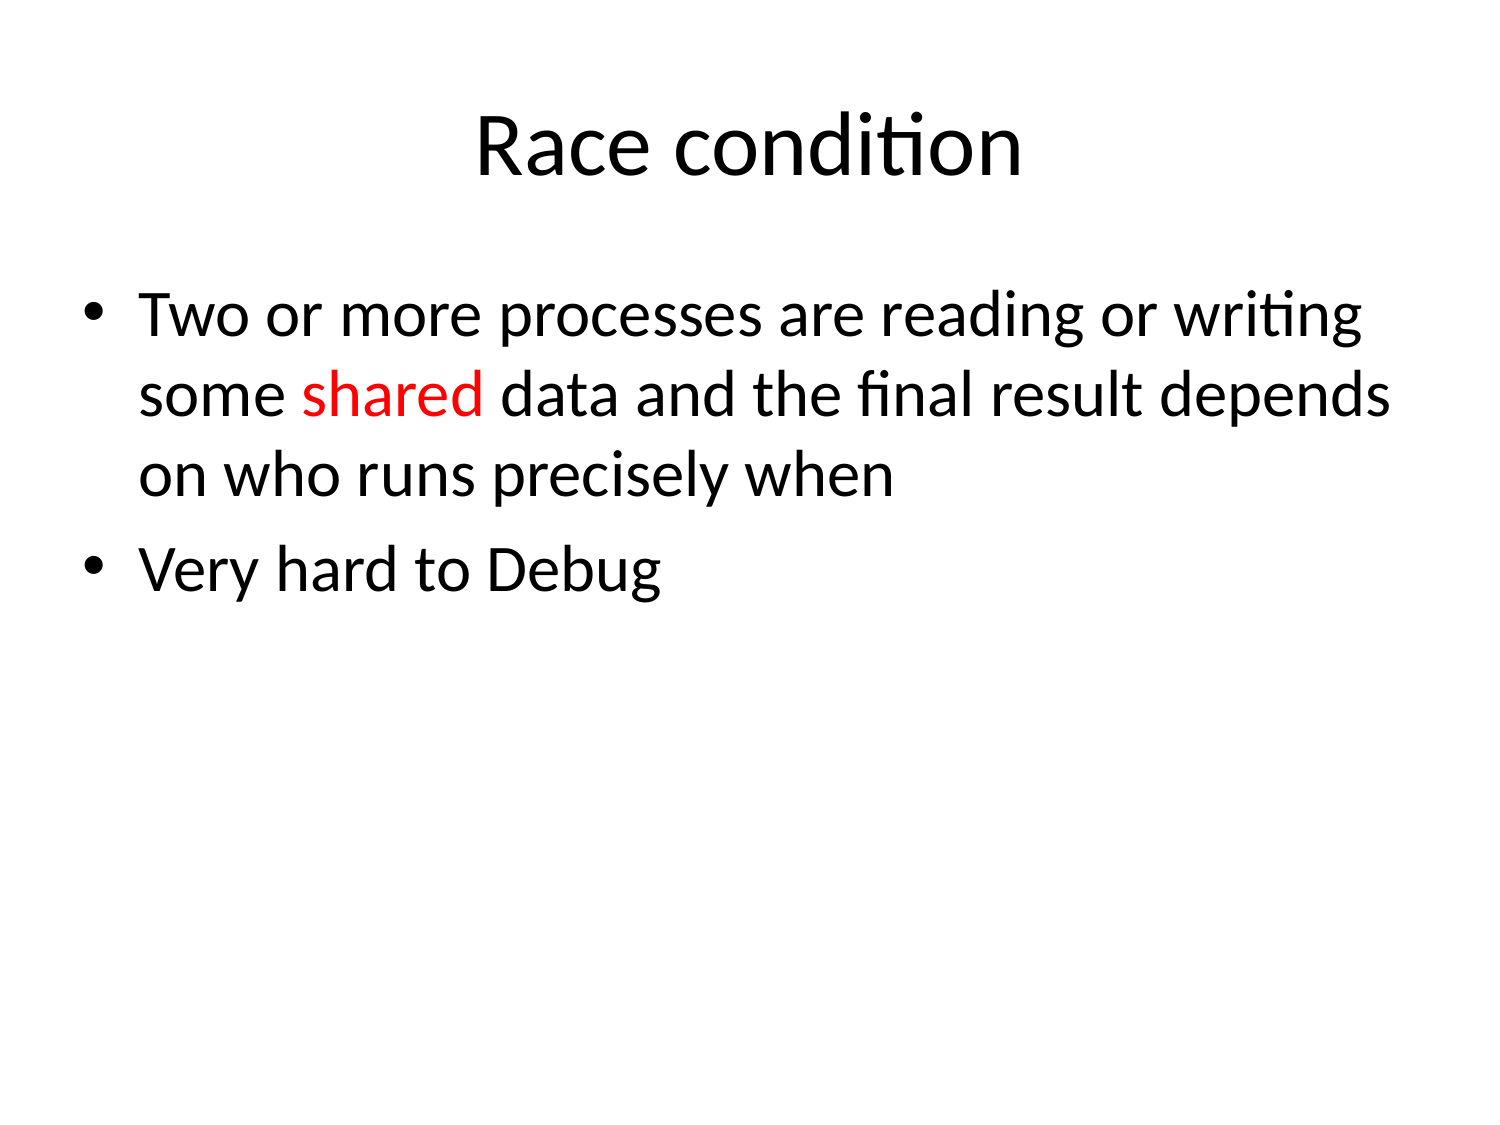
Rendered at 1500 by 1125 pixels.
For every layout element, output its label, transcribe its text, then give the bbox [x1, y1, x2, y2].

list Two or more processes are reading or writing some shared data and the final result depends on who runs precisely when Very hard to Debug [74, 261, 1426, 1006]
title Race condition [74, 44, 1426, 234]
